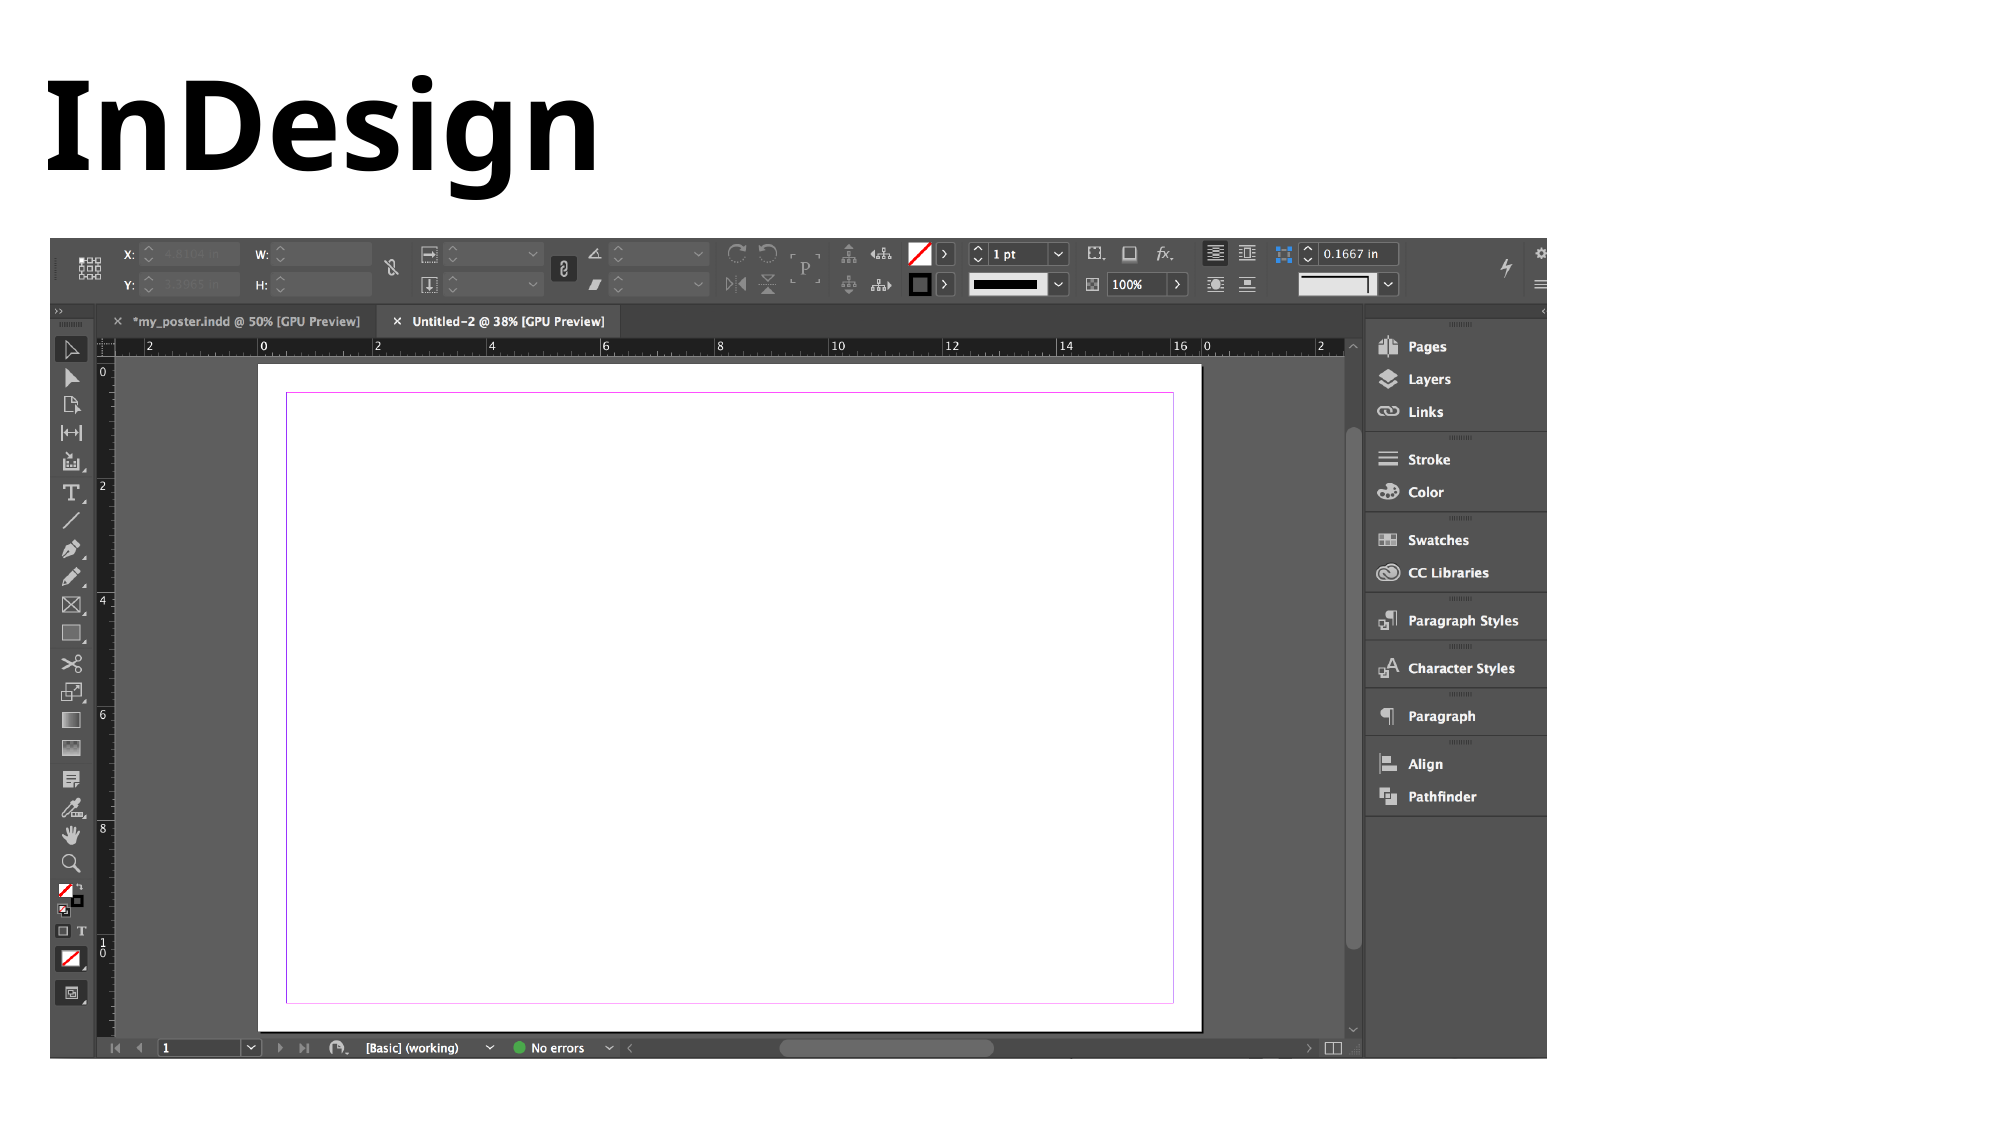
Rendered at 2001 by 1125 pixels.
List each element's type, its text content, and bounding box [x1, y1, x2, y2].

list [50, 238, 1547, 1059]
text_box InDesign [29, 21, 1755, 239]
